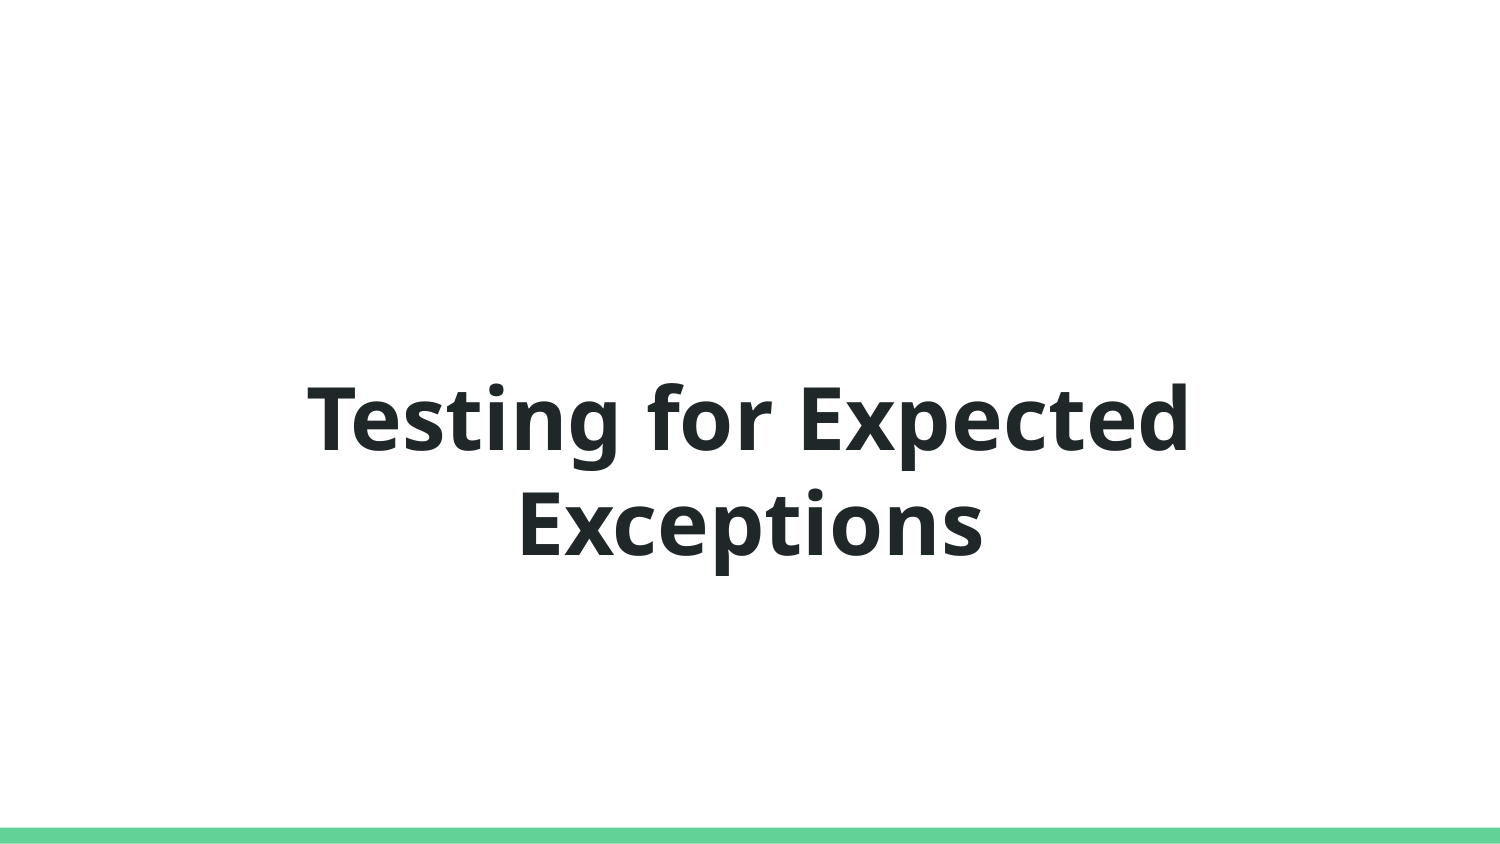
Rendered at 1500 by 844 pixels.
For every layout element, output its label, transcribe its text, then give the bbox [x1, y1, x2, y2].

title Testing for Expected Exceptions [51, 348, 1449, 442]
